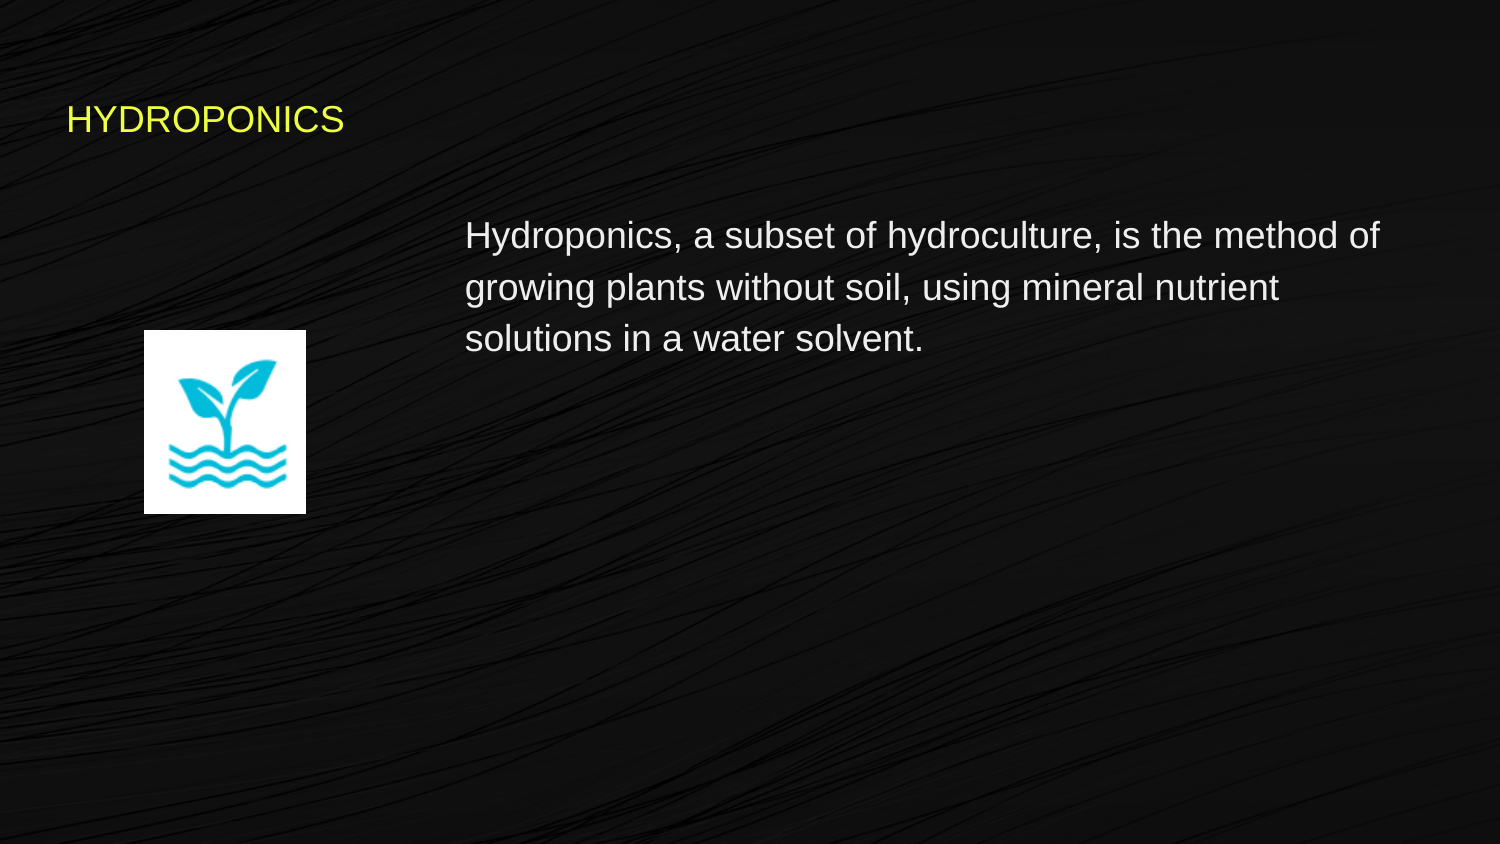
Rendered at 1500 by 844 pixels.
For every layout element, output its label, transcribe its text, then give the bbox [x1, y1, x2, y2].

list Hydroponics, a subset of hydroculture, is the method of growing plants without soil, using mineral nutrient solutions in a water solvent. [449, 189, 1449, 750]
picture [0, 0, 1500, 844]
title HYDROPONICS [51, 72, 1449, 167]
